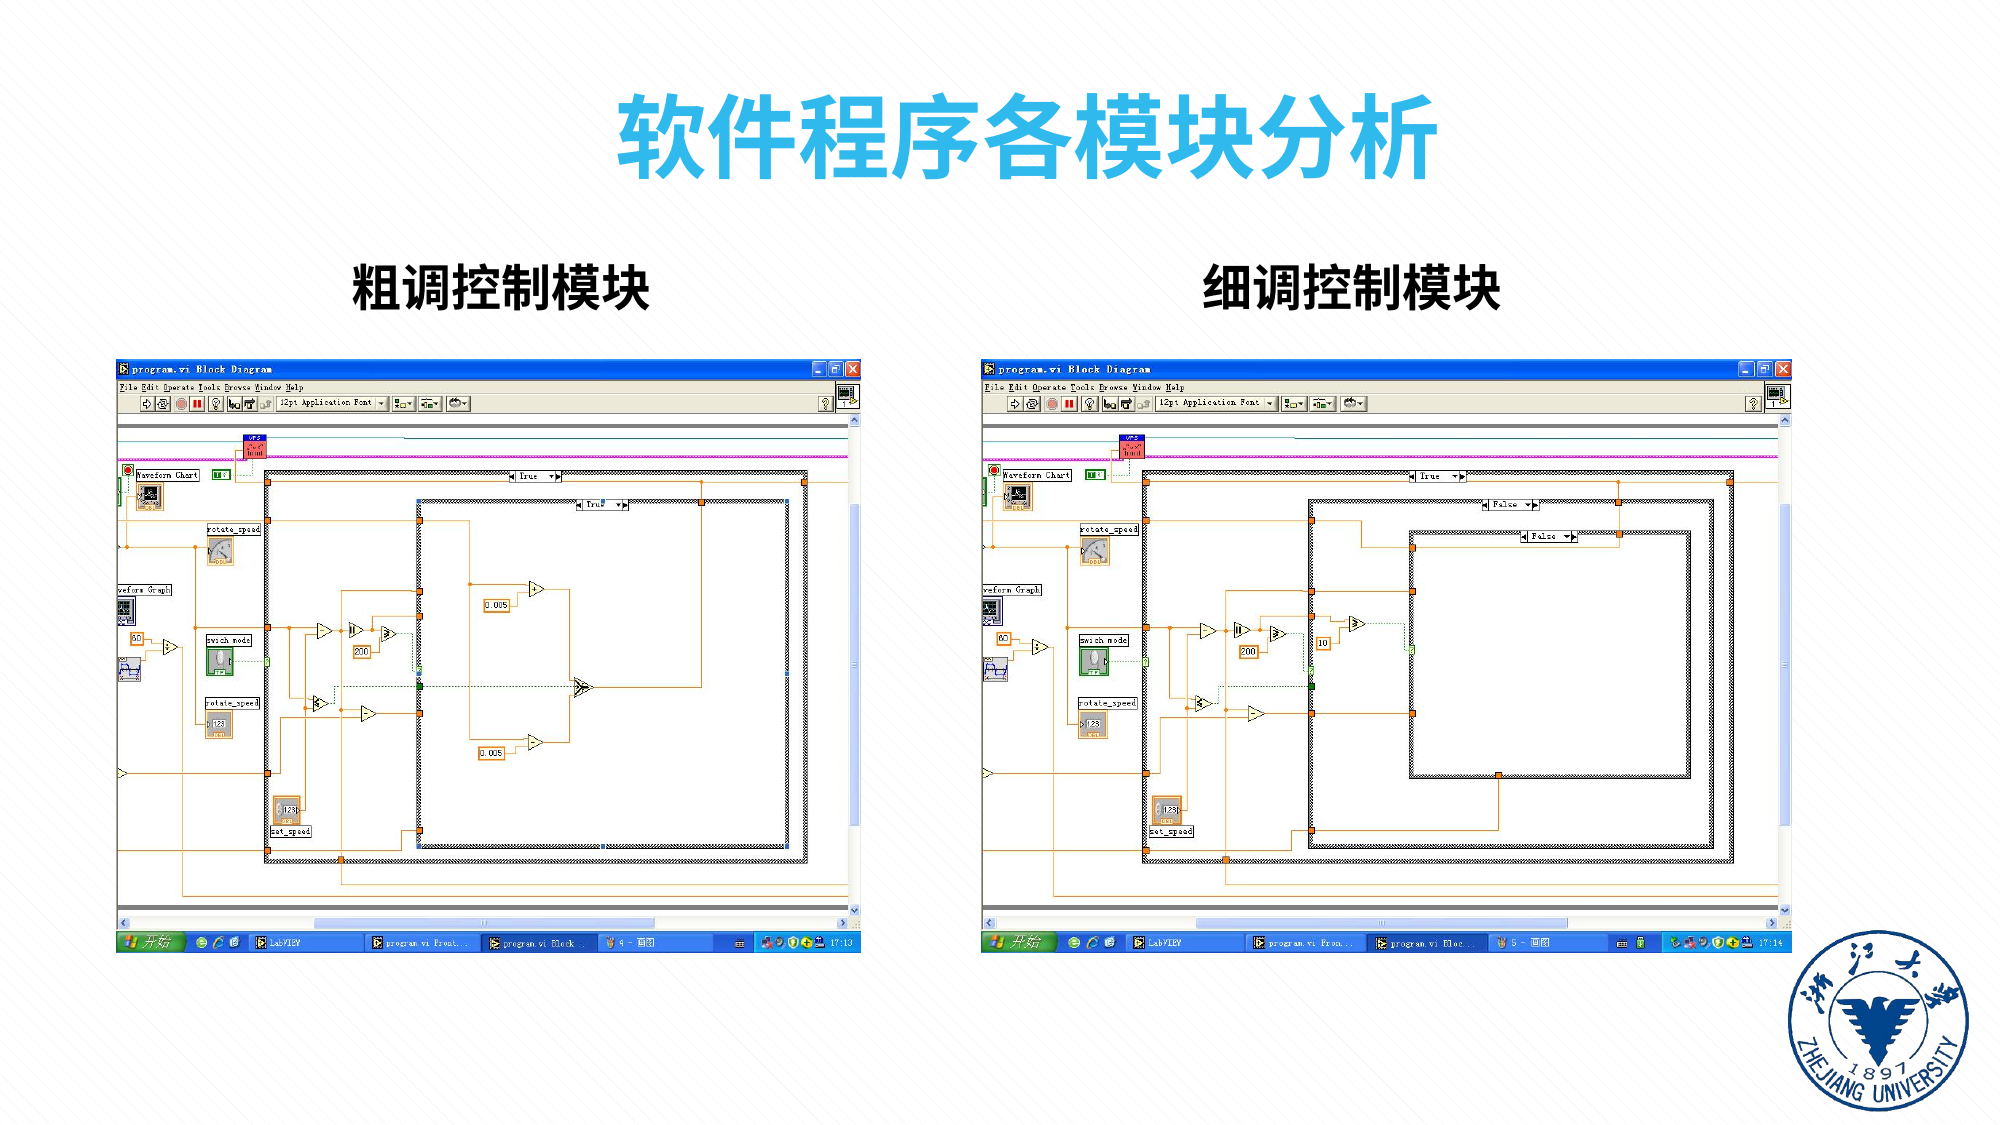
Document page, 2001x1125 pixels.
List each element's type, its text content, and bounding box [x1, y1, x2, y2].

text_box 粗调控制模块 [262, 249, 740, 325]
picture [116, 359, 861, 953]
text_box 细调控制模块 [1113, 249, 1591, 325]
picture [981, 359, 2001, 1125]
text_box 软件程序各模块分析 [353, 72, 1703, 198]
